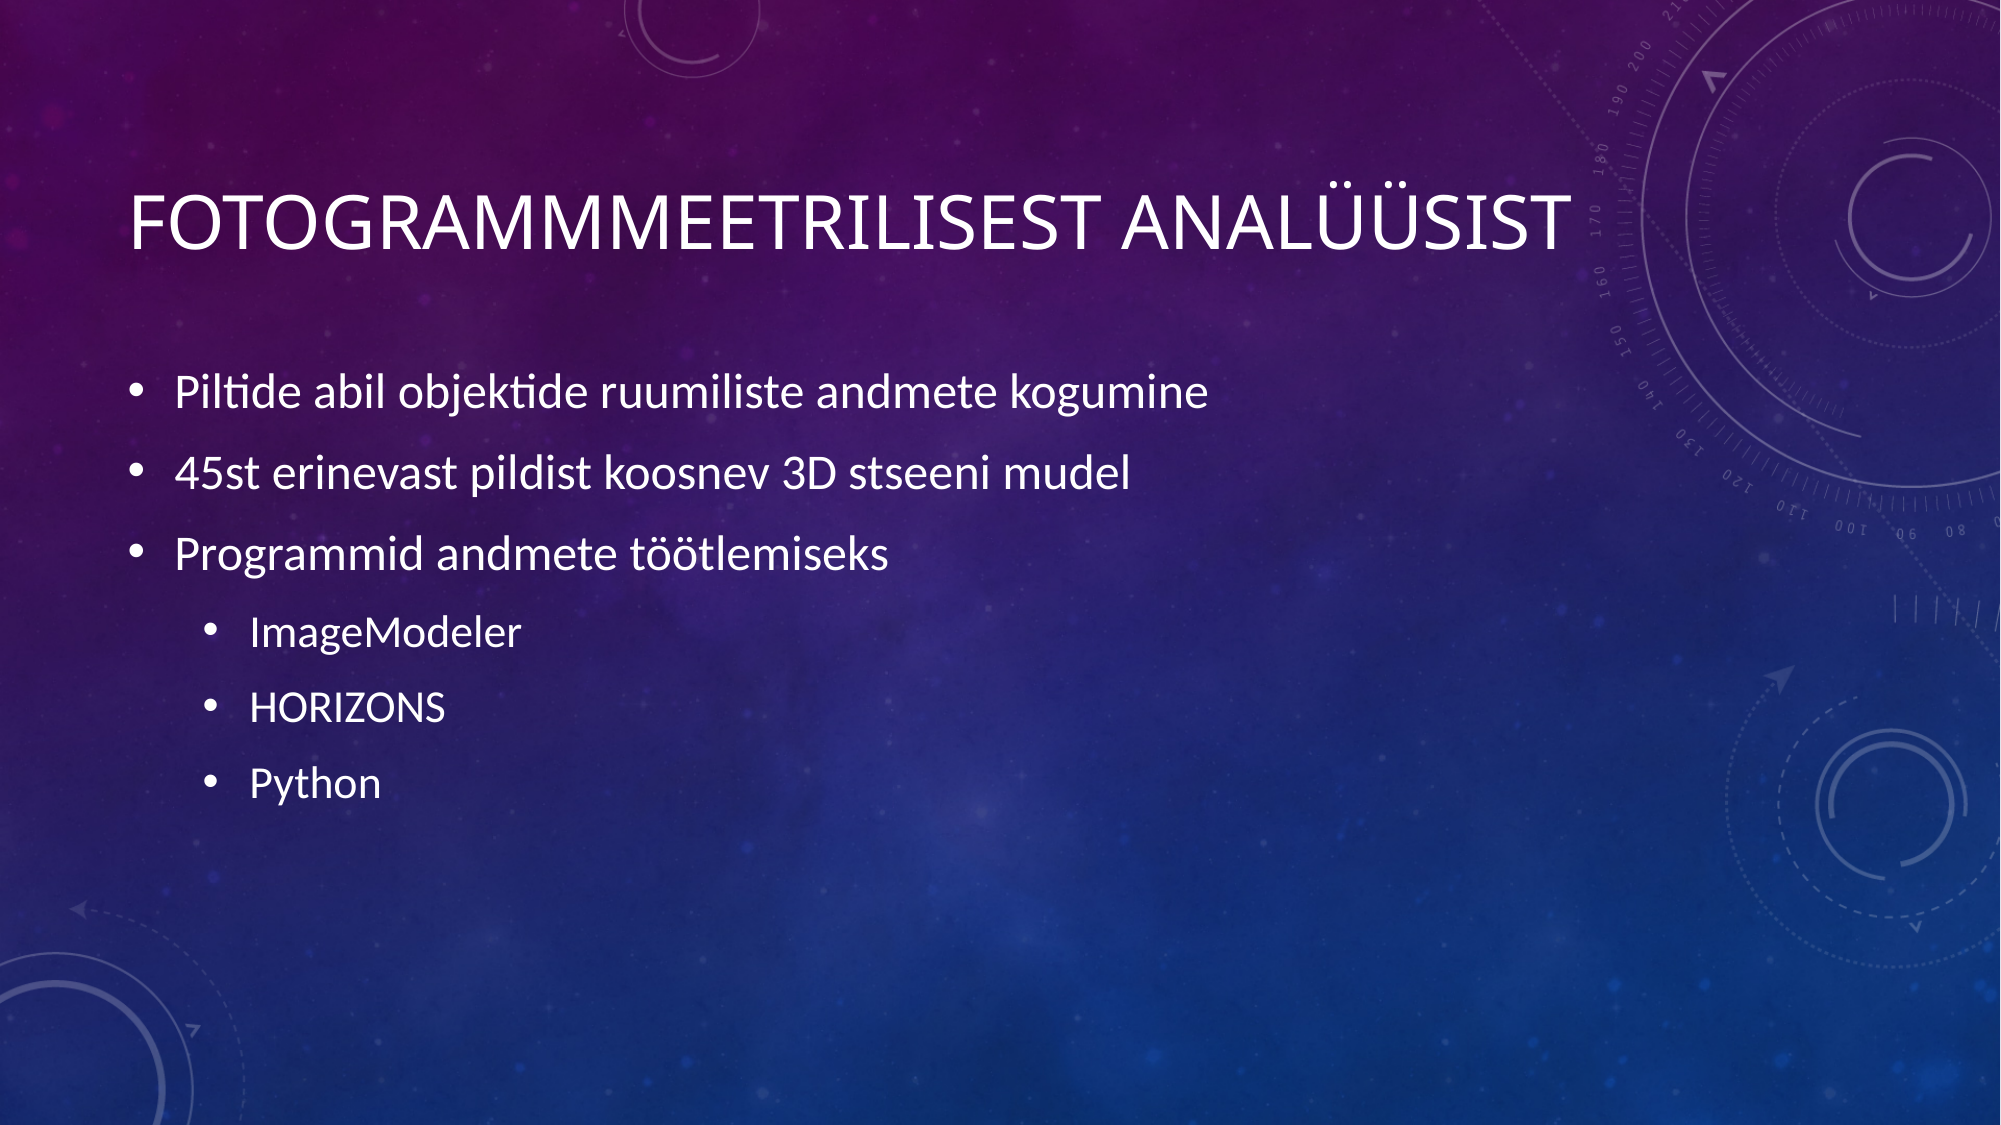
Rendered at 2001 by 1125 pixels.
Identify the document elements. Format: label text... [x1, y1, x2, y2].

list Piltide abil objektide ruumiliste andmete kogumine 45st erinevast pildist koosnev 3D stseeni mudel Programmid andmete töötlemiseks ImageModeler HORIZONS Python [112, 351, 1775, 950]
picture [0, 0, 2001, 1125]
title Fotogrammmeetrilisest analüüsist [112, 99, 1775, 339]
